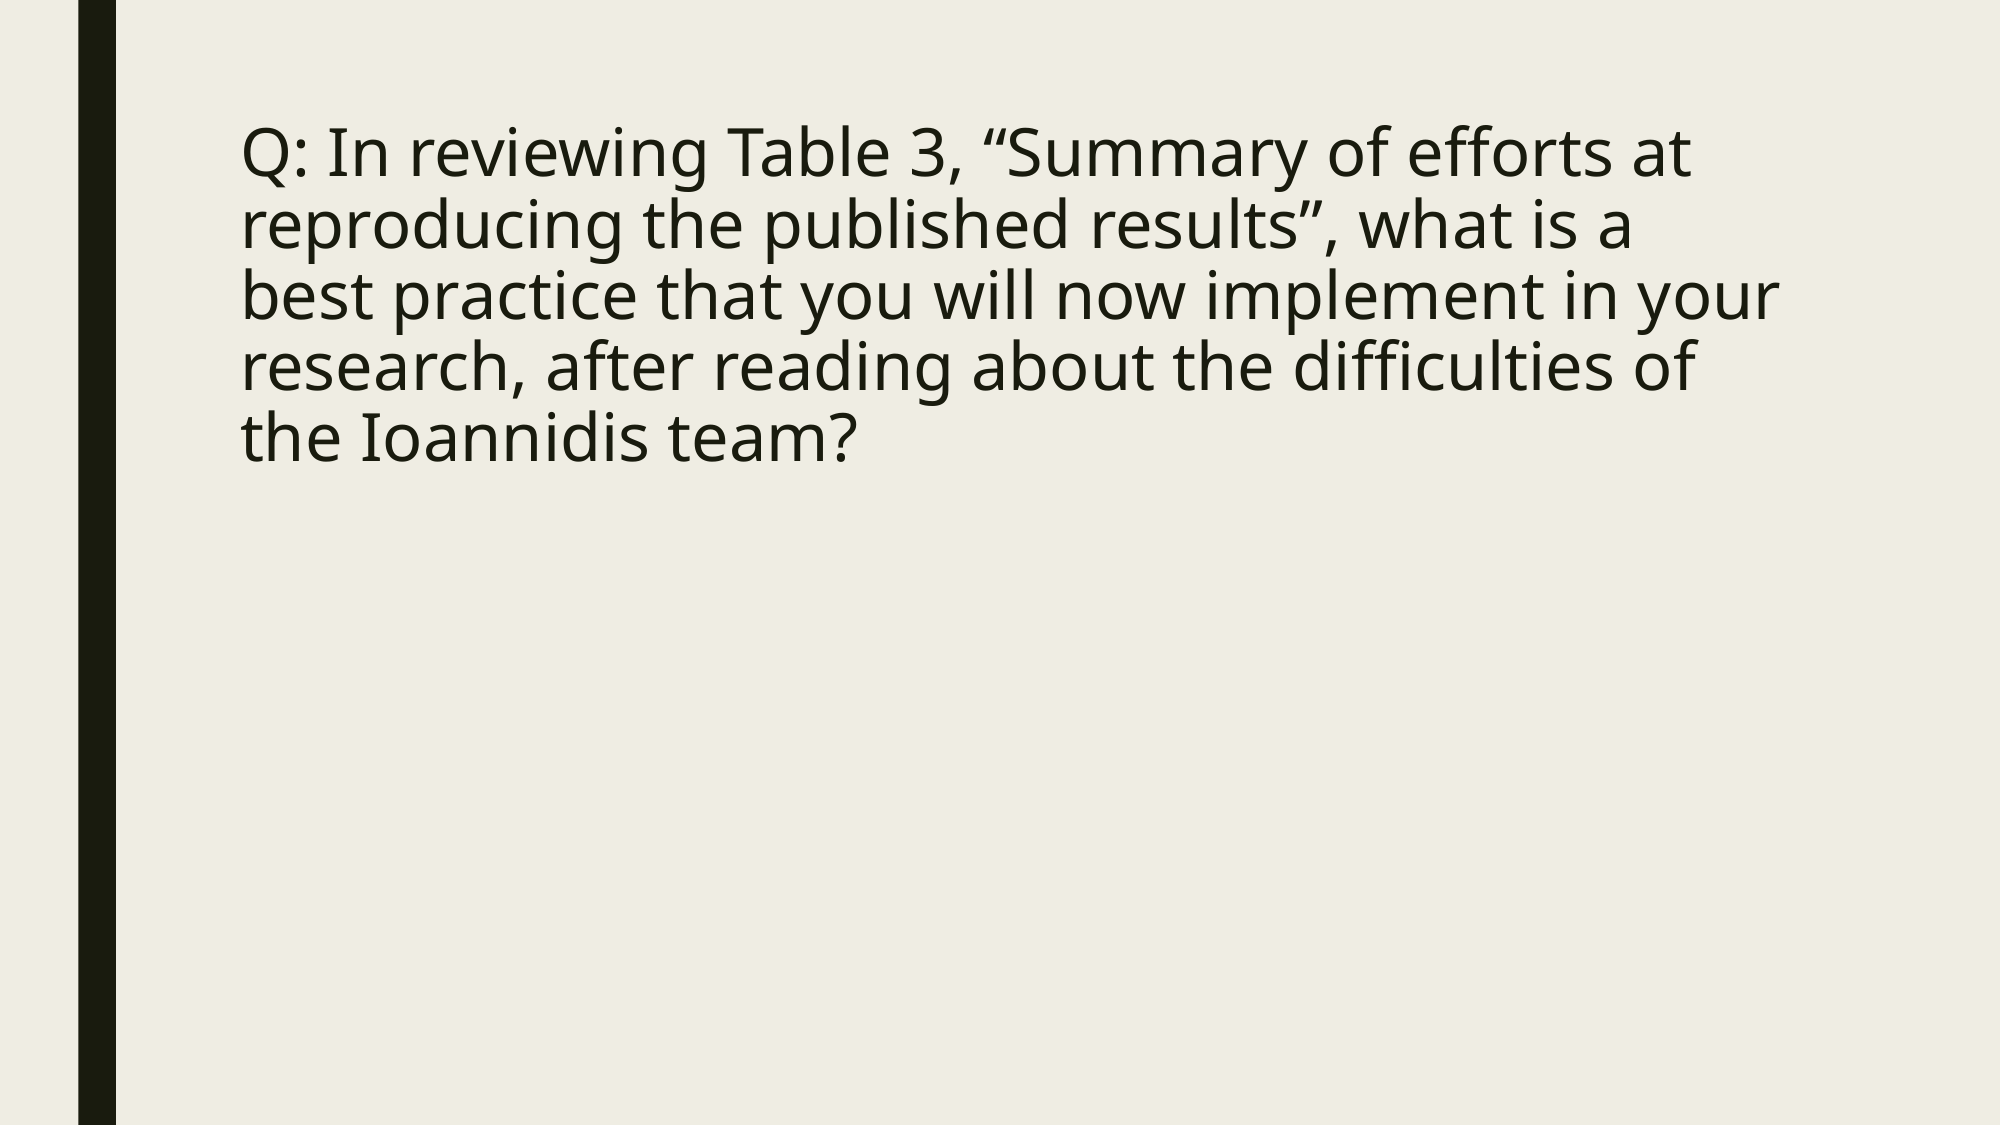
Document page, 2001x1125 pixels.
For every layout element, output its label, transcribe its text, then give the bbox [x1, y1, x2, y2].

title Q: In reviewing Table 3, “Summary of efforts at reproducing the published results”, what is a best practice that you will now implement in your research, after reading about the difficulties of the Ioannidis team? [225, 112, 1800, 357]
